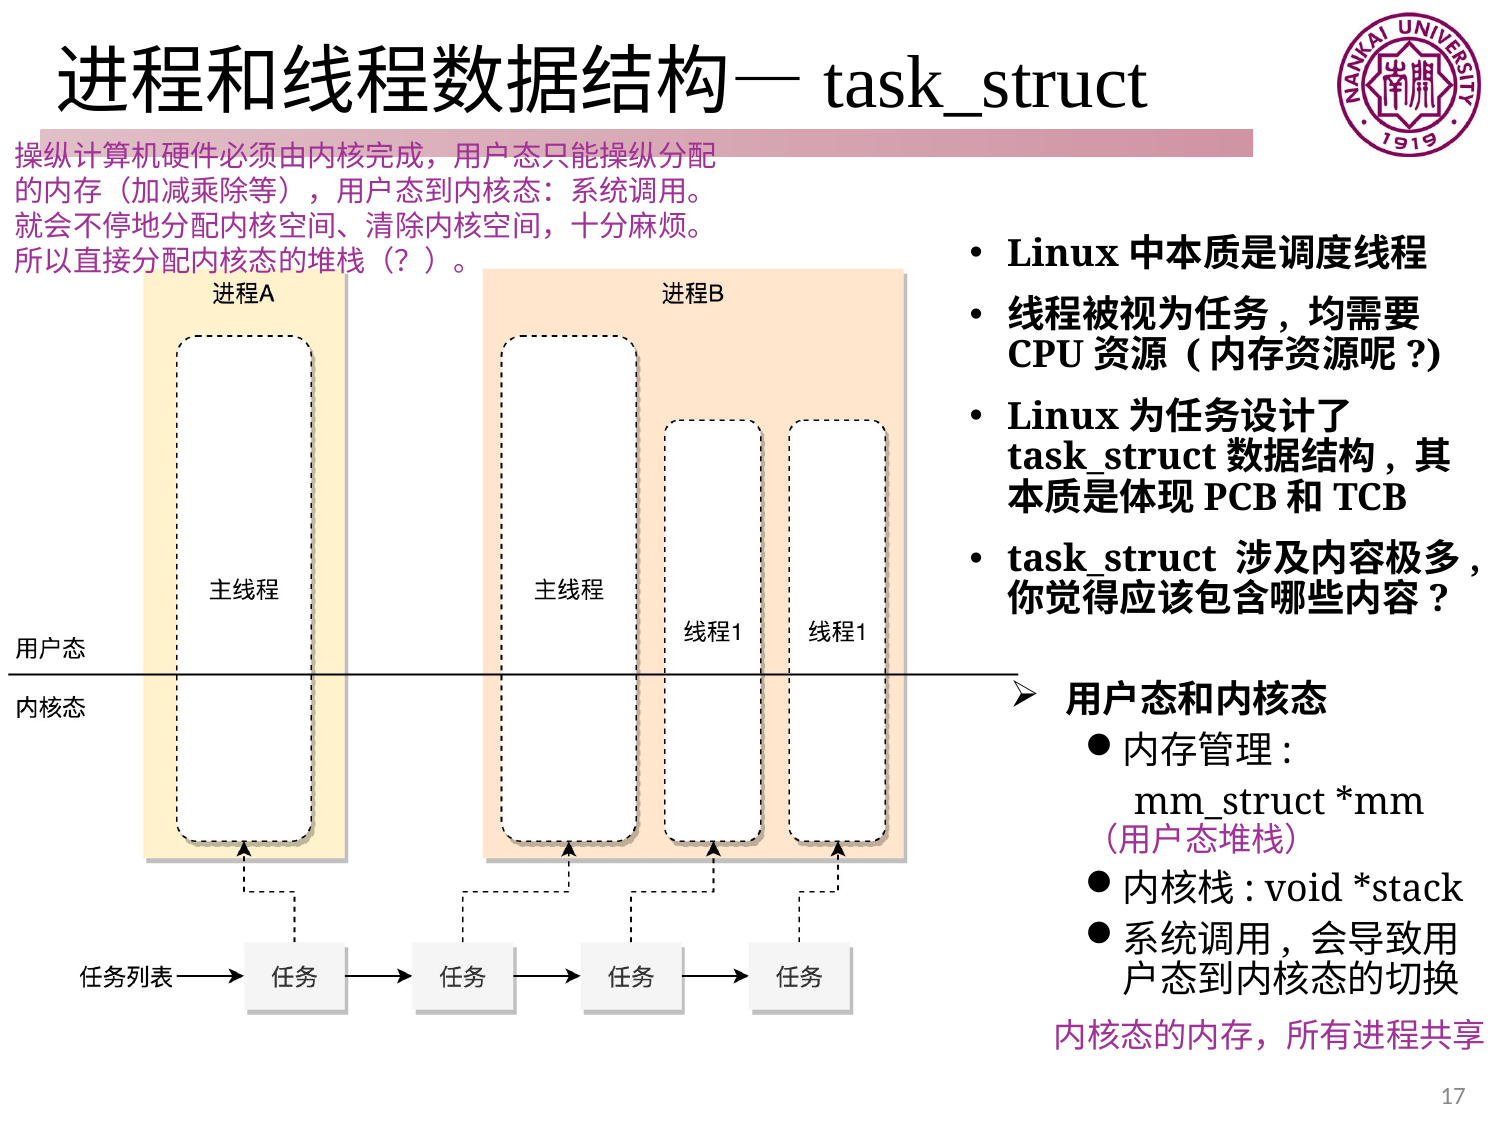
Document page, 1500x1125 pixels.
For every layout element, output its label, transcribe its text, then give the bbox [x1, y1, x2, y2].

title 进程和线程数据结构—task_struct [40, 33, 1335, 133]
text_box Linux中本质是调度线程 线程被视为任务, 均需要CPU资源 (内存资源呢?) Linux为任务设计了task_struct数据结构, 其本质是体现PCB和TCB task_struct 涉及内容极多, 你觉得应该包含哪些内容? [954, 226, 1500, 649]
picture [1337, 12, 1481, 157]
text_box 内核态的内存，所有进程共享 [1039, 1007, 1500, 1062]
slide_number 17 [1143, 1096, 1481, 1125]
text_box 操纵计算机硬件必须由内核完成，用户态只能操纵分配的内存（加减乘除等），用户态到内核态：系统调用。就会不停地分配内核空间、清除内核空间，十分麻烦。所以直接分配内核态的堆栈（？）。 [0, 129, 750, 248]
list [0, 248, 1026, 1027]
text_box 用户态和内核态 内存管理: mm_struct *mm（用户态堆栈） 内核栈: void *stack 系统调用, 会导致用户态到内核态的切换 [995, 672, 1500, 1096]
